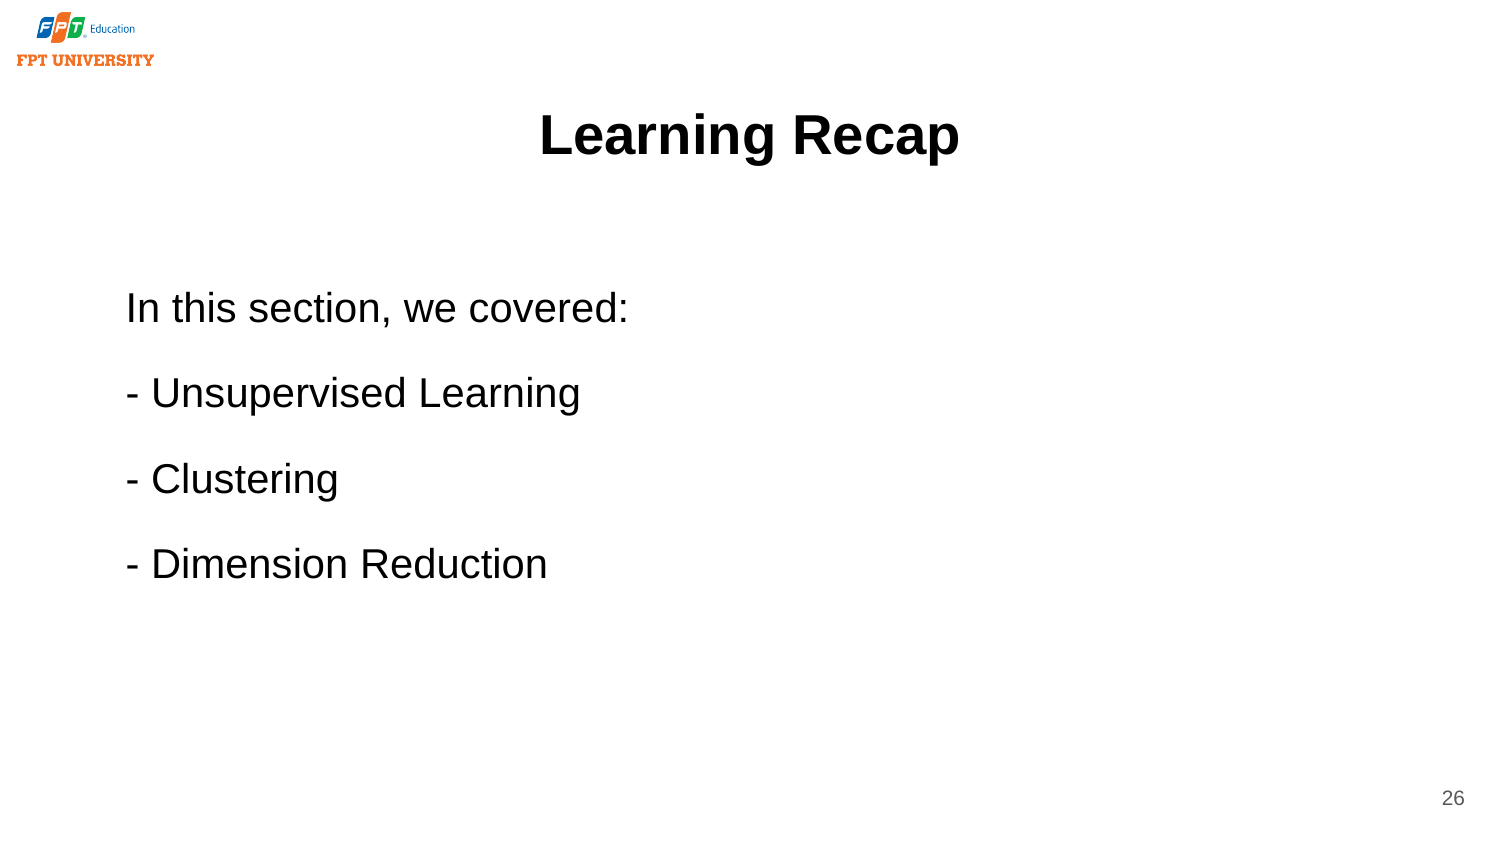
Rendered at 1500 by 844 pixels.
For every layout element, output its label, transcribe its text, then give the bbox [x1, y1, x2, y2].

list In this section, we covered: - Unsupervised Learning - Clustering - Dimension Reduction [110, 240, 1418, 731]
title Learning Recap [51, 72, 1449, 167]
slide_number 26 [1389, 764, 1480, 830]
picture [11, 1, 160, 77]
